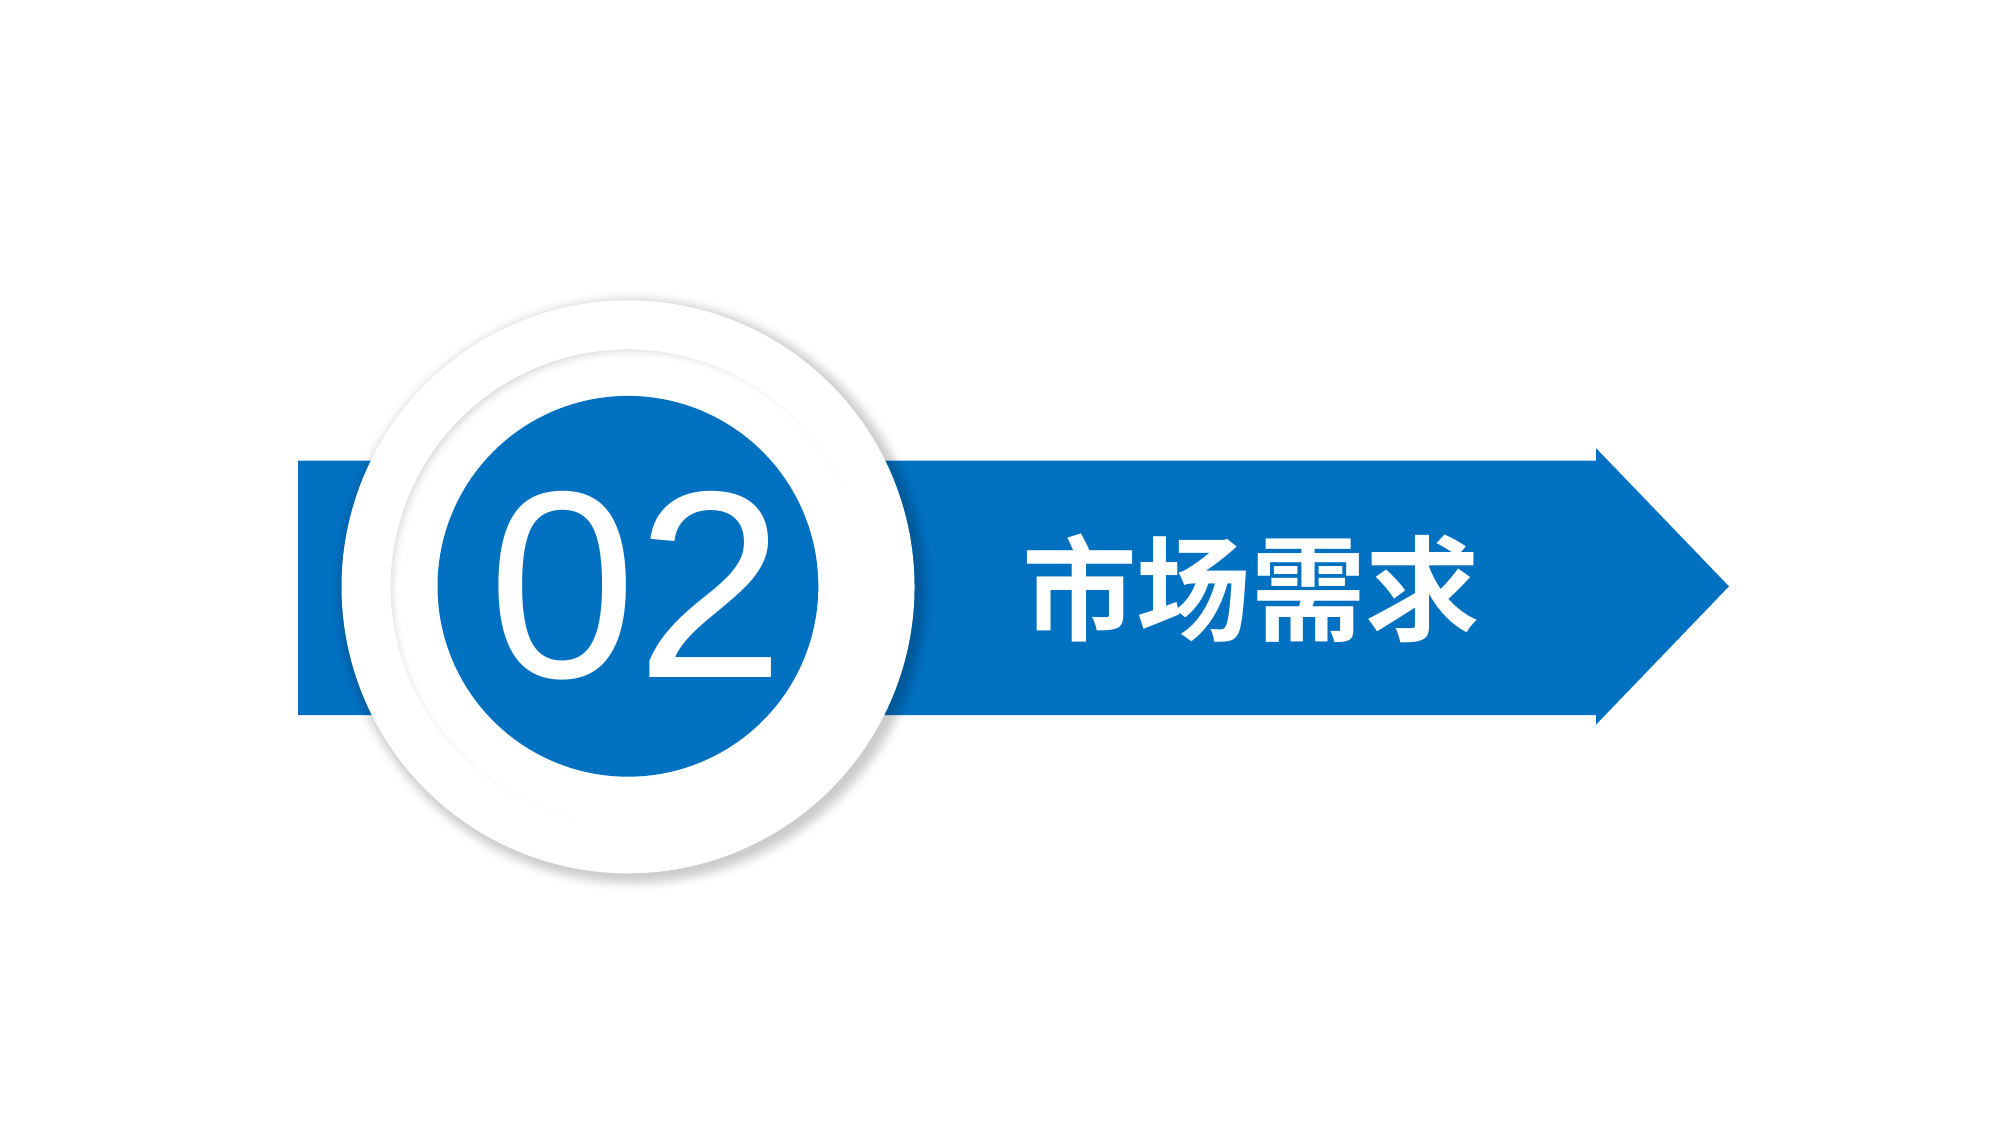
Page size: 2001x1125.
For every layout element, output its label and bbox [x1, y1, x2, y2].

text_box [341, 300, 915, 874]
text_box [915, 448, 1729, 725]
text_box [298, 448, 341, 725]
